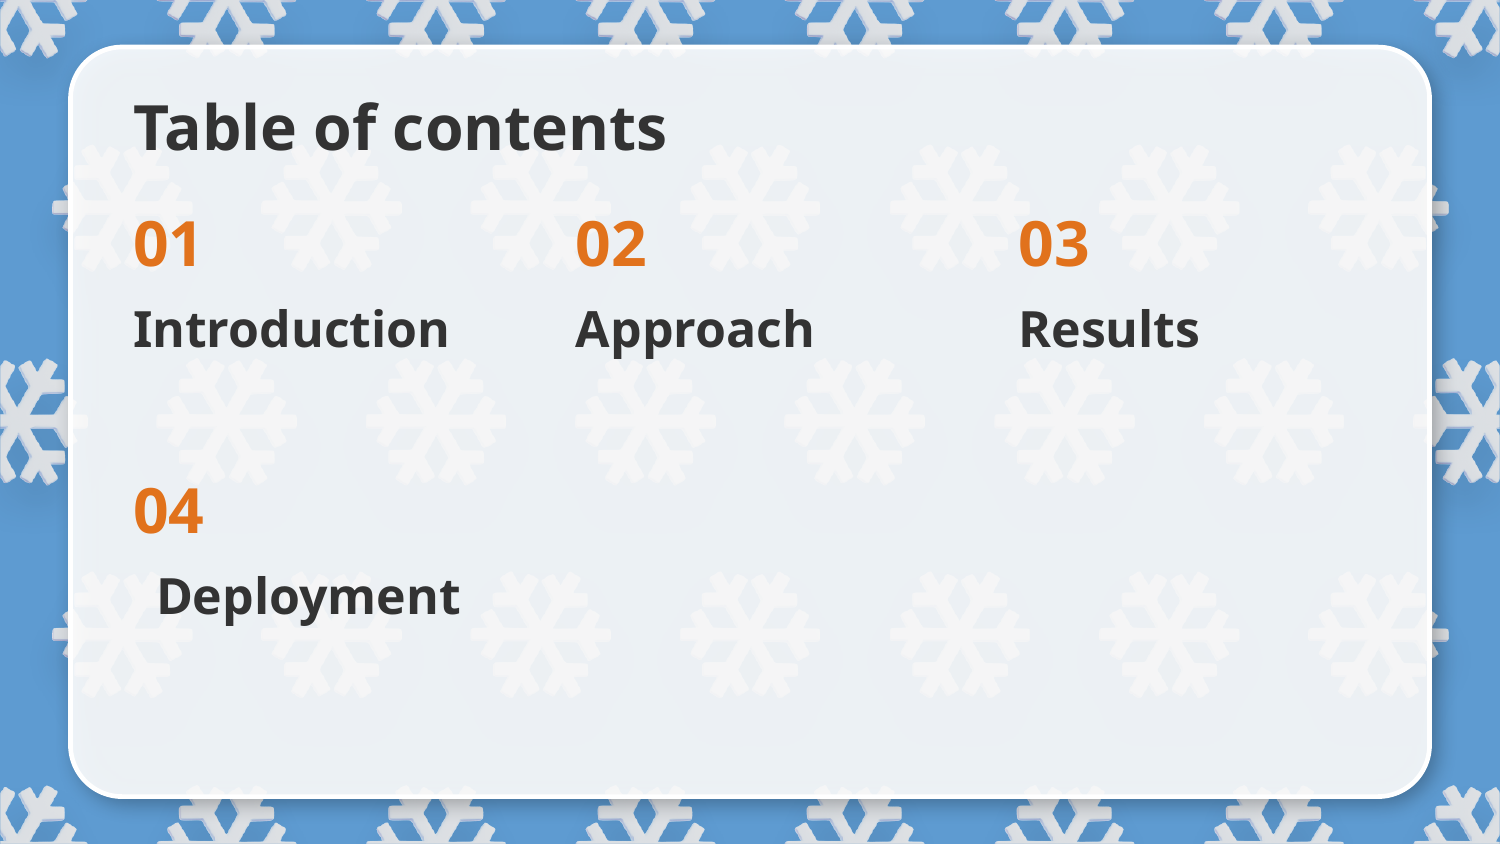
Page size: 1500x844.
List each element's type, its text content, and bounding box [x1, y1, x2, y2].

title 01 [118, 204, 239, 279]
title Table of contents [118, 72, 1382, 179]
subtitle Deployment [118, 548, 497, 640]
title 02 [560, 204, 682, 279]
subtitle Approach [560, 281, 940, 373]
title 03 [1003, 204, 1125, 279]
title 04 [118, 471, 239, 546]
subtitle Introduction [118, 281, 497, 373]
picture [0, 0, 1500, 844]
subtitle Results [1003, 281, 1382, 373]
